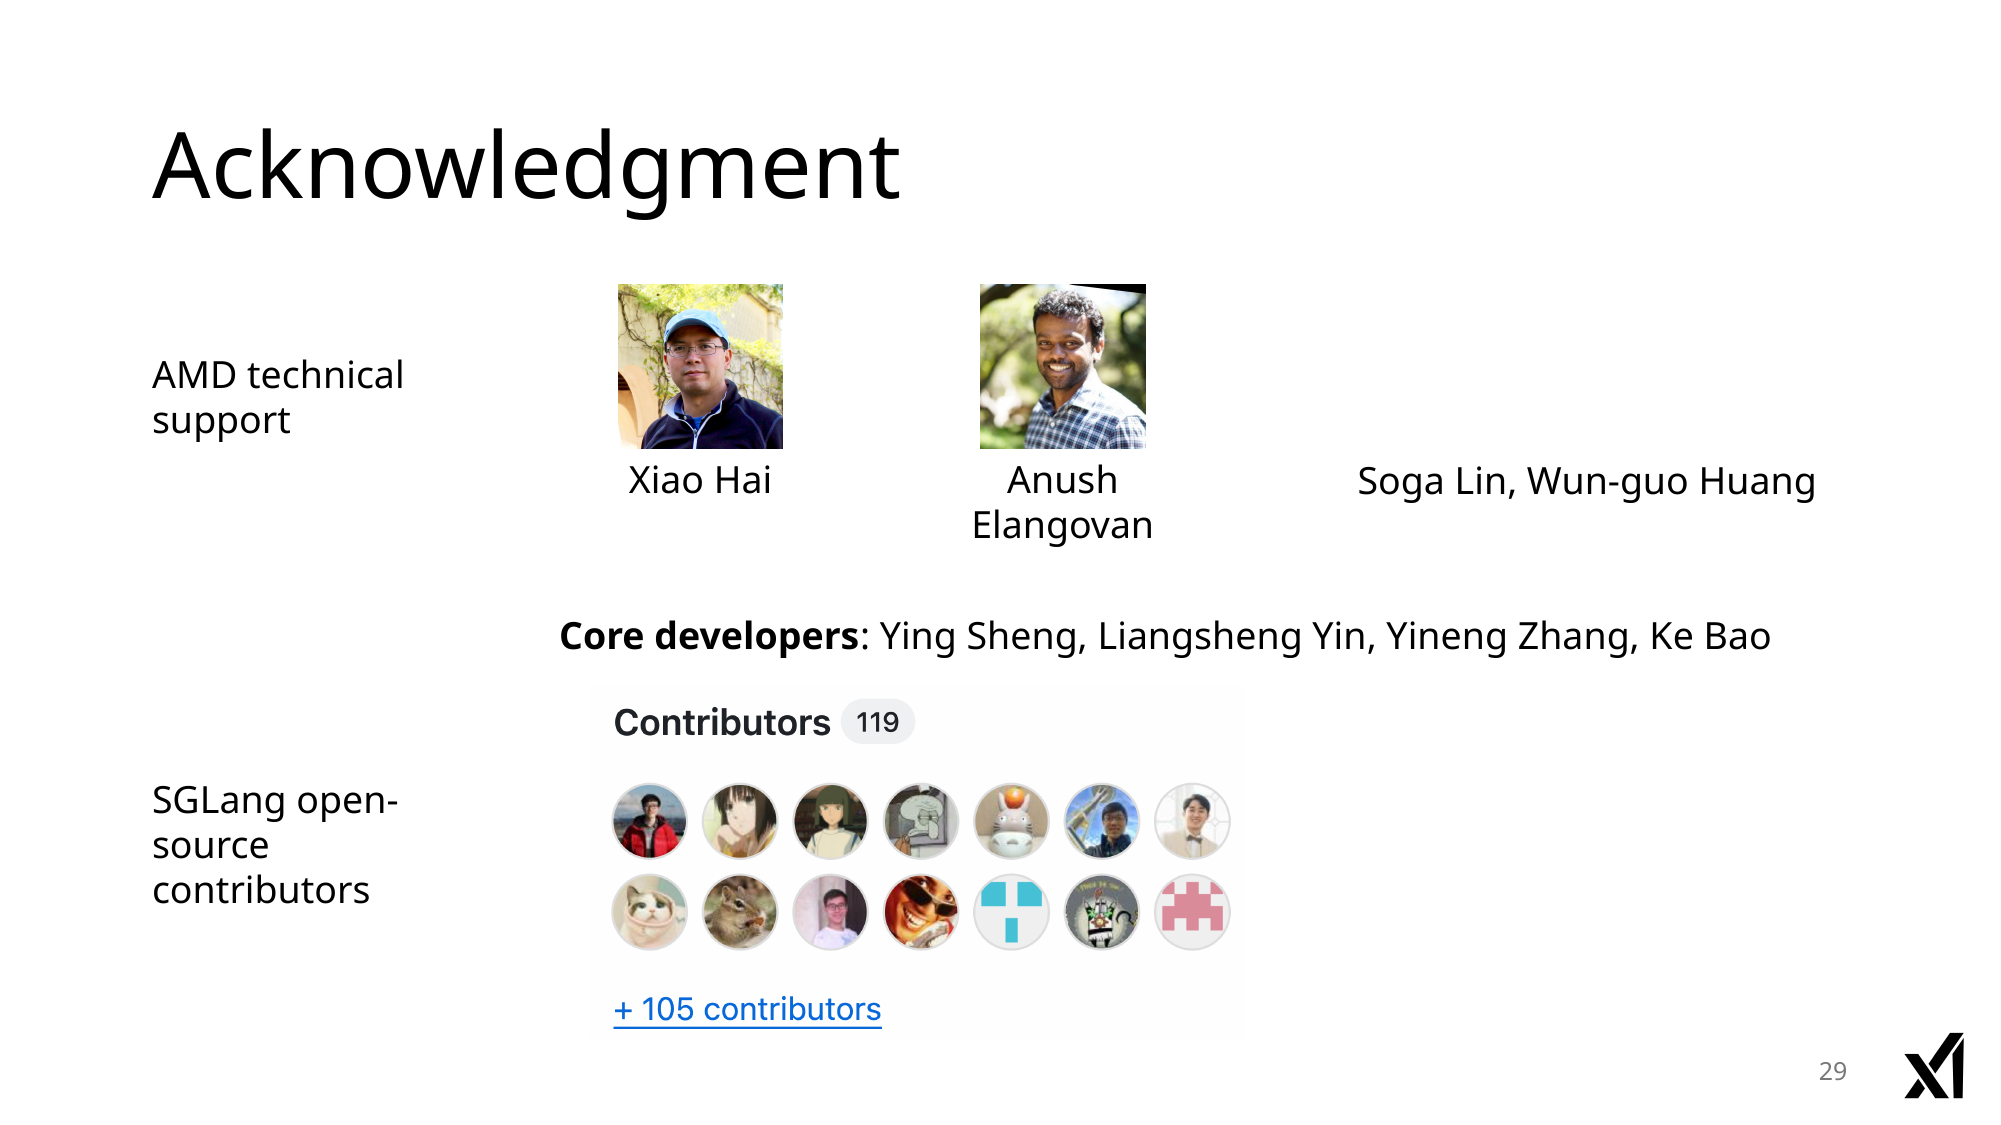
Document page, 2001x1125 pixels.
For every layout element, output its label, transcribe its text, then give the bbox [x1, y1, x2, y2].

text_box AMD technical support [137, 343, 512, 449]
text_box Soga Lin, Wun-guo Huang [1342, 449, 1838, 510]
picture [1877, 1024, 1992, 1106]
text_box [589, 603, 1734, 1039]
slide_number 29 [1412, 1042, 1863, 1103]
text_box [617, 283, 784, 510]
title Acknowledgment [137, 59, 1863, 278]
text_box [901, 283, 1225, 510]
text_box SGLang open-source contributors [137, 768, 512, 918]
